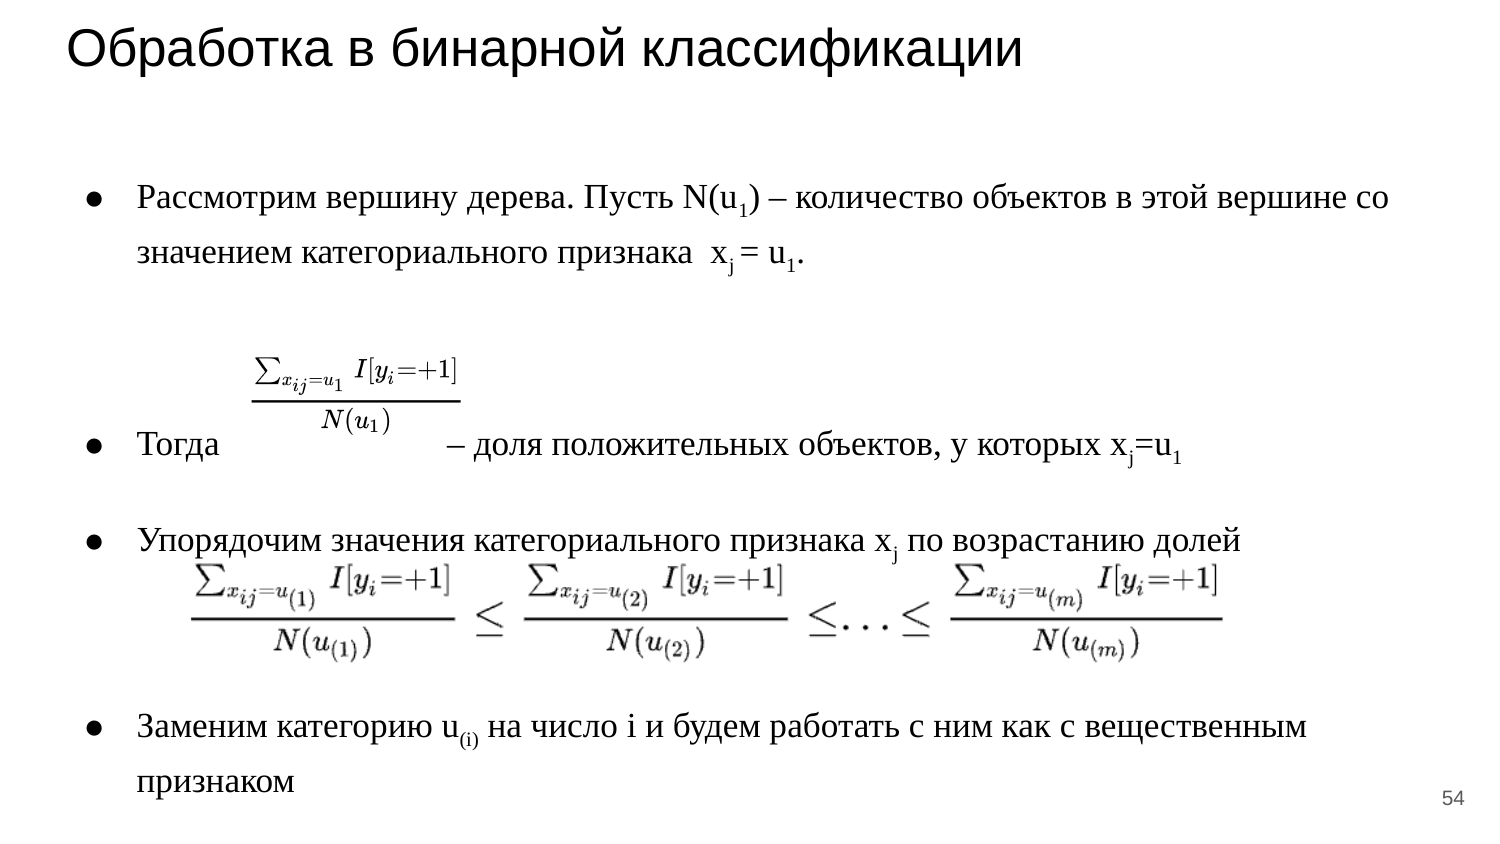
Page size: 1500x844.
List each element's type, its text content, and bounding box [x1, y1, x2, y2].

slide_number ‹#› [1389, 764, 1480, 830]
picture [186, 561, 1229, 665]
title Обработка в бинарной классификации [51, 0, 1449, 92]
list Рассмотрим вершину дерева. Пусть N(u1) – количество объектов в этой вершине со значением категориального признака xj = u1. Тогда – доля положительных объектов, у которых xj=u1 Упорядочим значения категориального признака xj по возрастанию долей Заменим категорию u(i) на число i и будем работать с ним как с вещественным признаком [51, 151, 1449, 816]
picture [246, 354, 466, 438]
